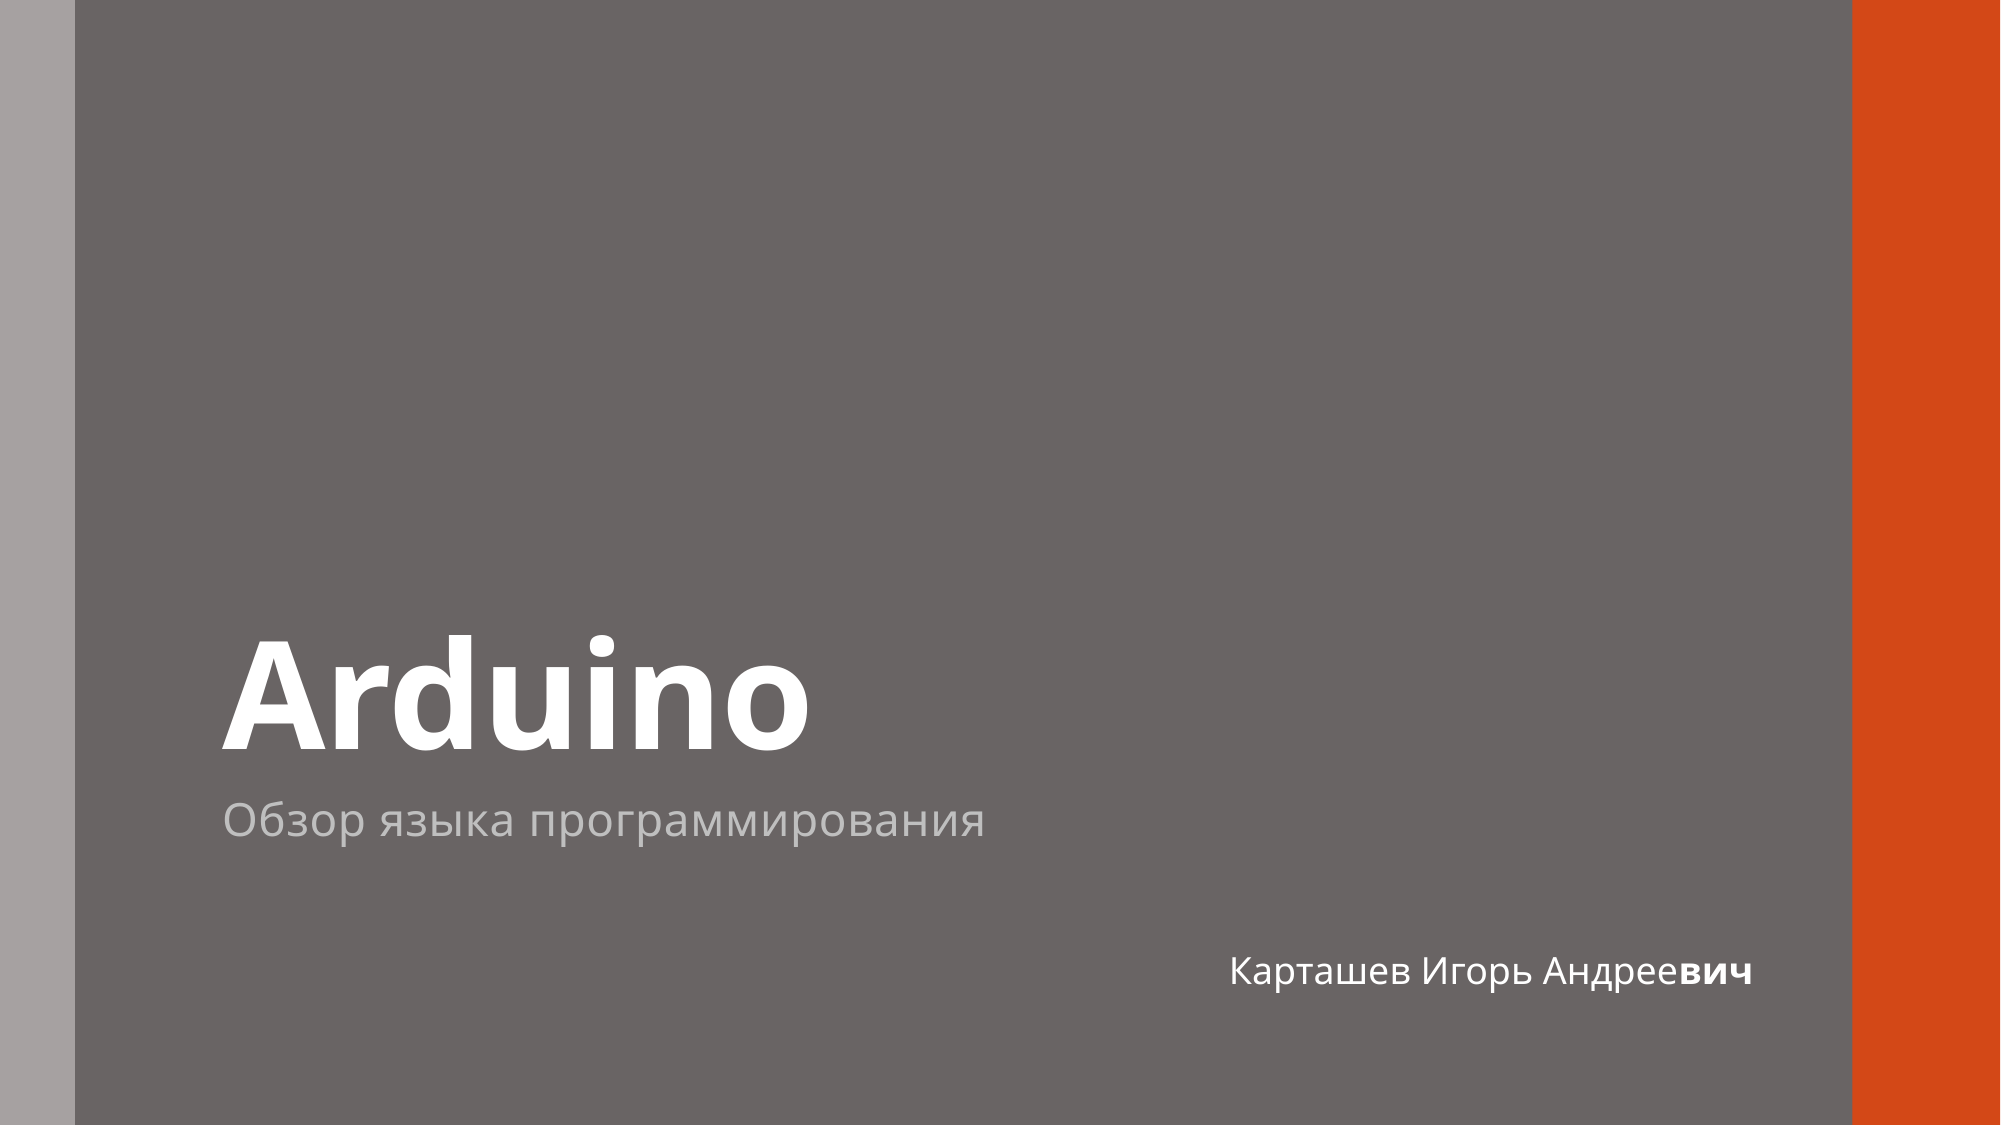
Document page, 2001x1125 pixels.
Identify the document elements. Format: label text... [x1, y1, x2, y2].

text_box Карташев Игорь Андреевич [1214, 939, 1813, 1000]
title Arduino [206, 124, 1752, 787]
subtitle Обзор языка программирования [206, 787, 1752, 1065]
